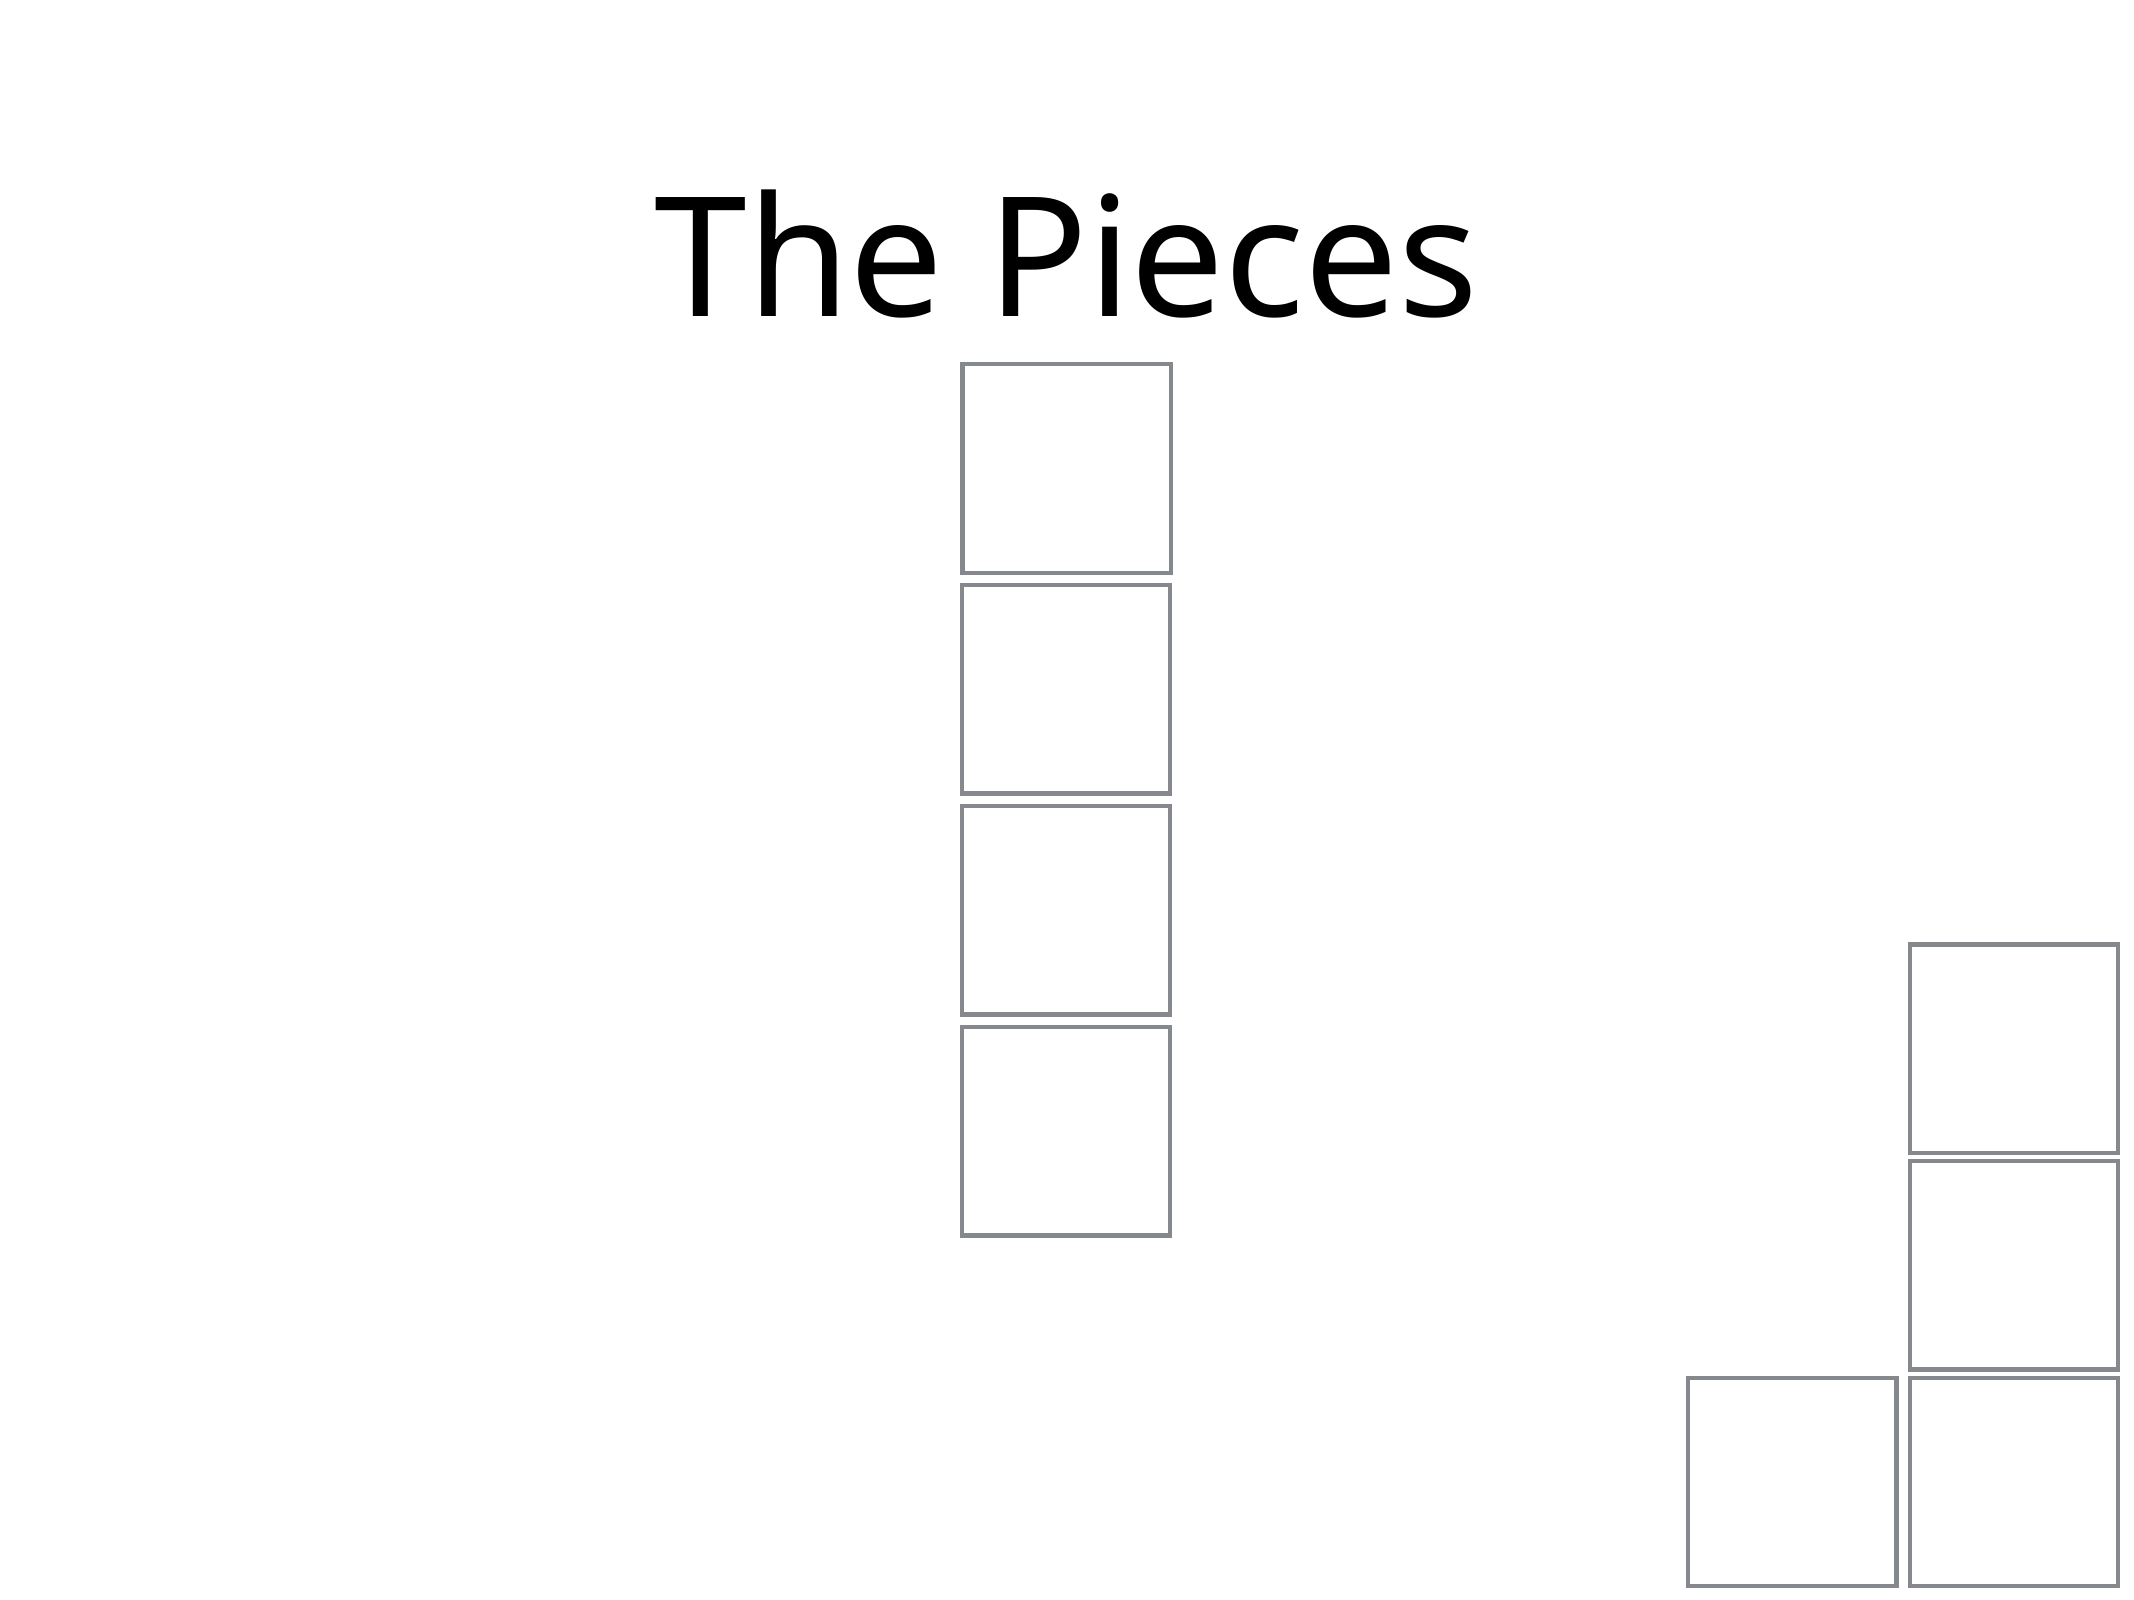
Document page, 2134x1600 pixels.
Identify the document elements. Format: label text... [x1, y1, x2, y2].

text_box [962, 1027, 1171, 1236]
text_box [1688, 1377, 1897, 1587]
text_box [1909, 944, 2119, 1153]
title The Pieces [155, 72, 1978, 428]
text_box [962, 364, 1171, 573]
text_box [1909, 1161, 2119, 1370]
text_box [1909, 1377, 2119, 1587]
text_box [962, 585, 1171, 794]
text_box [962, 806, 1171, 1015]
